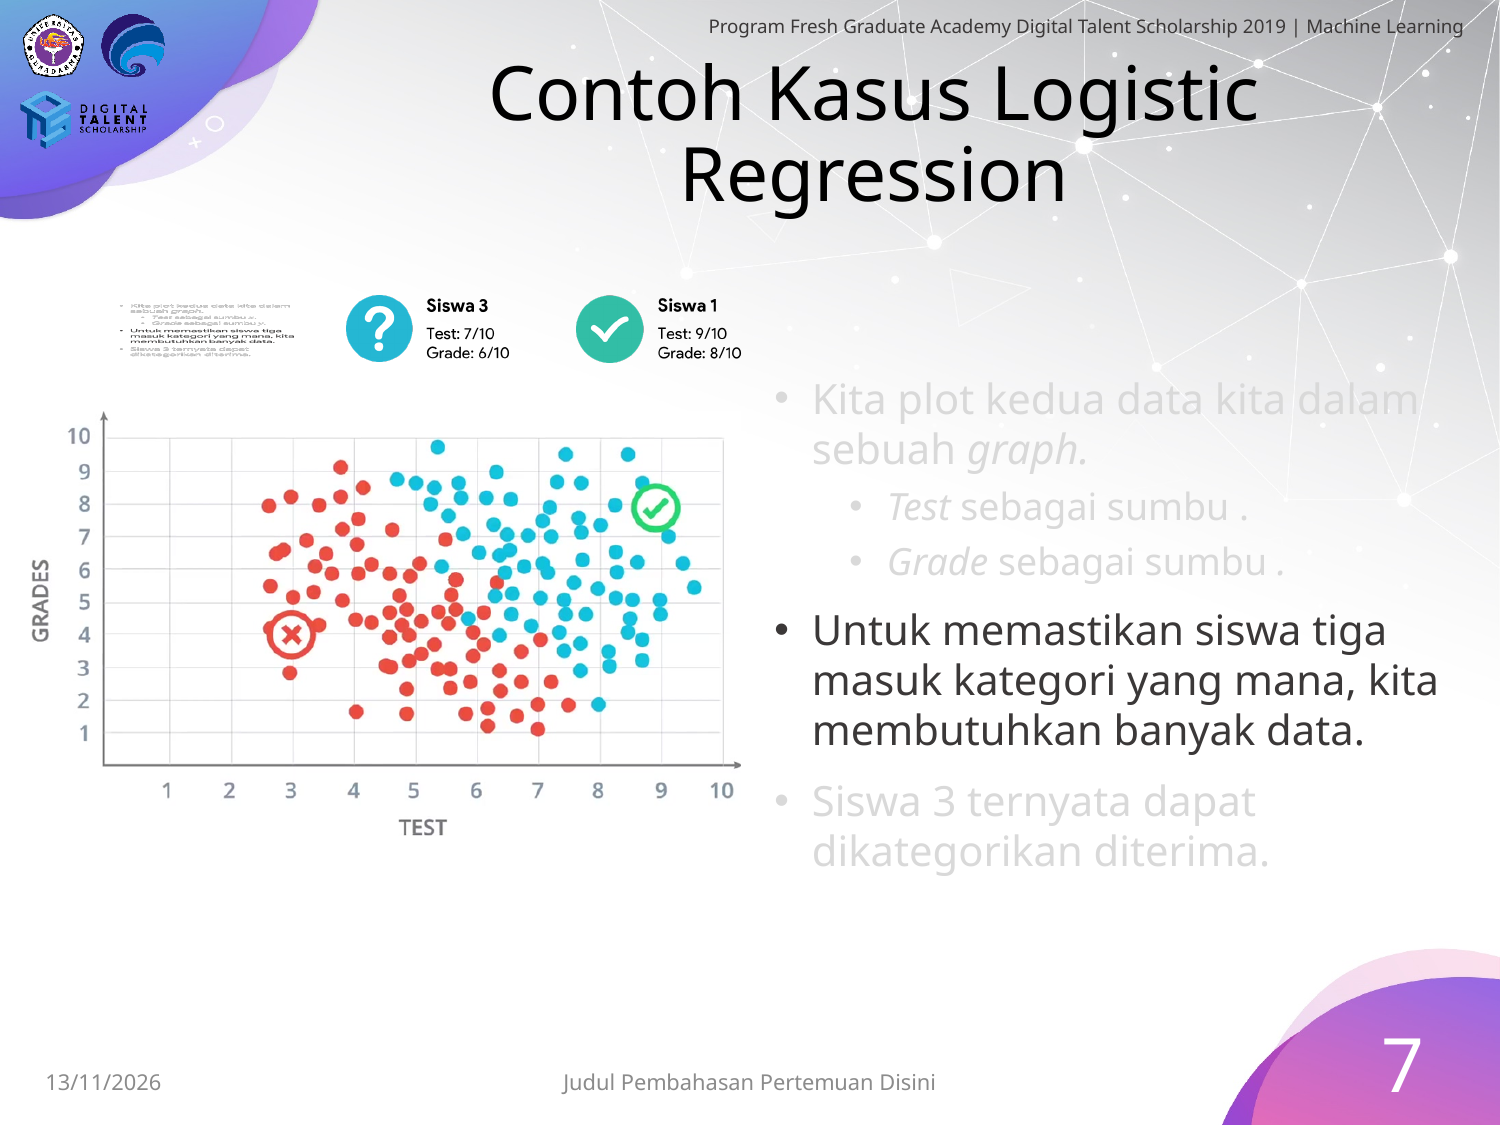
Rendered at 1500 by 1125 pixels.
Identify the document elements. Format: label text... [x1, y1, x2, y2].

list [30, 411, 741, 836]
title Contoh Kasus Logistic Regression [271, 67, 1478, 206]
slide_number 7 [1327, 1023, 1478, 1114]
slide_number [30, 1053, 272, 1114]
footer Judul Pembahasan Pertemuan Disini [382, 1053, 1118, 1114]
picture [0, 0, 1500, 1125]
